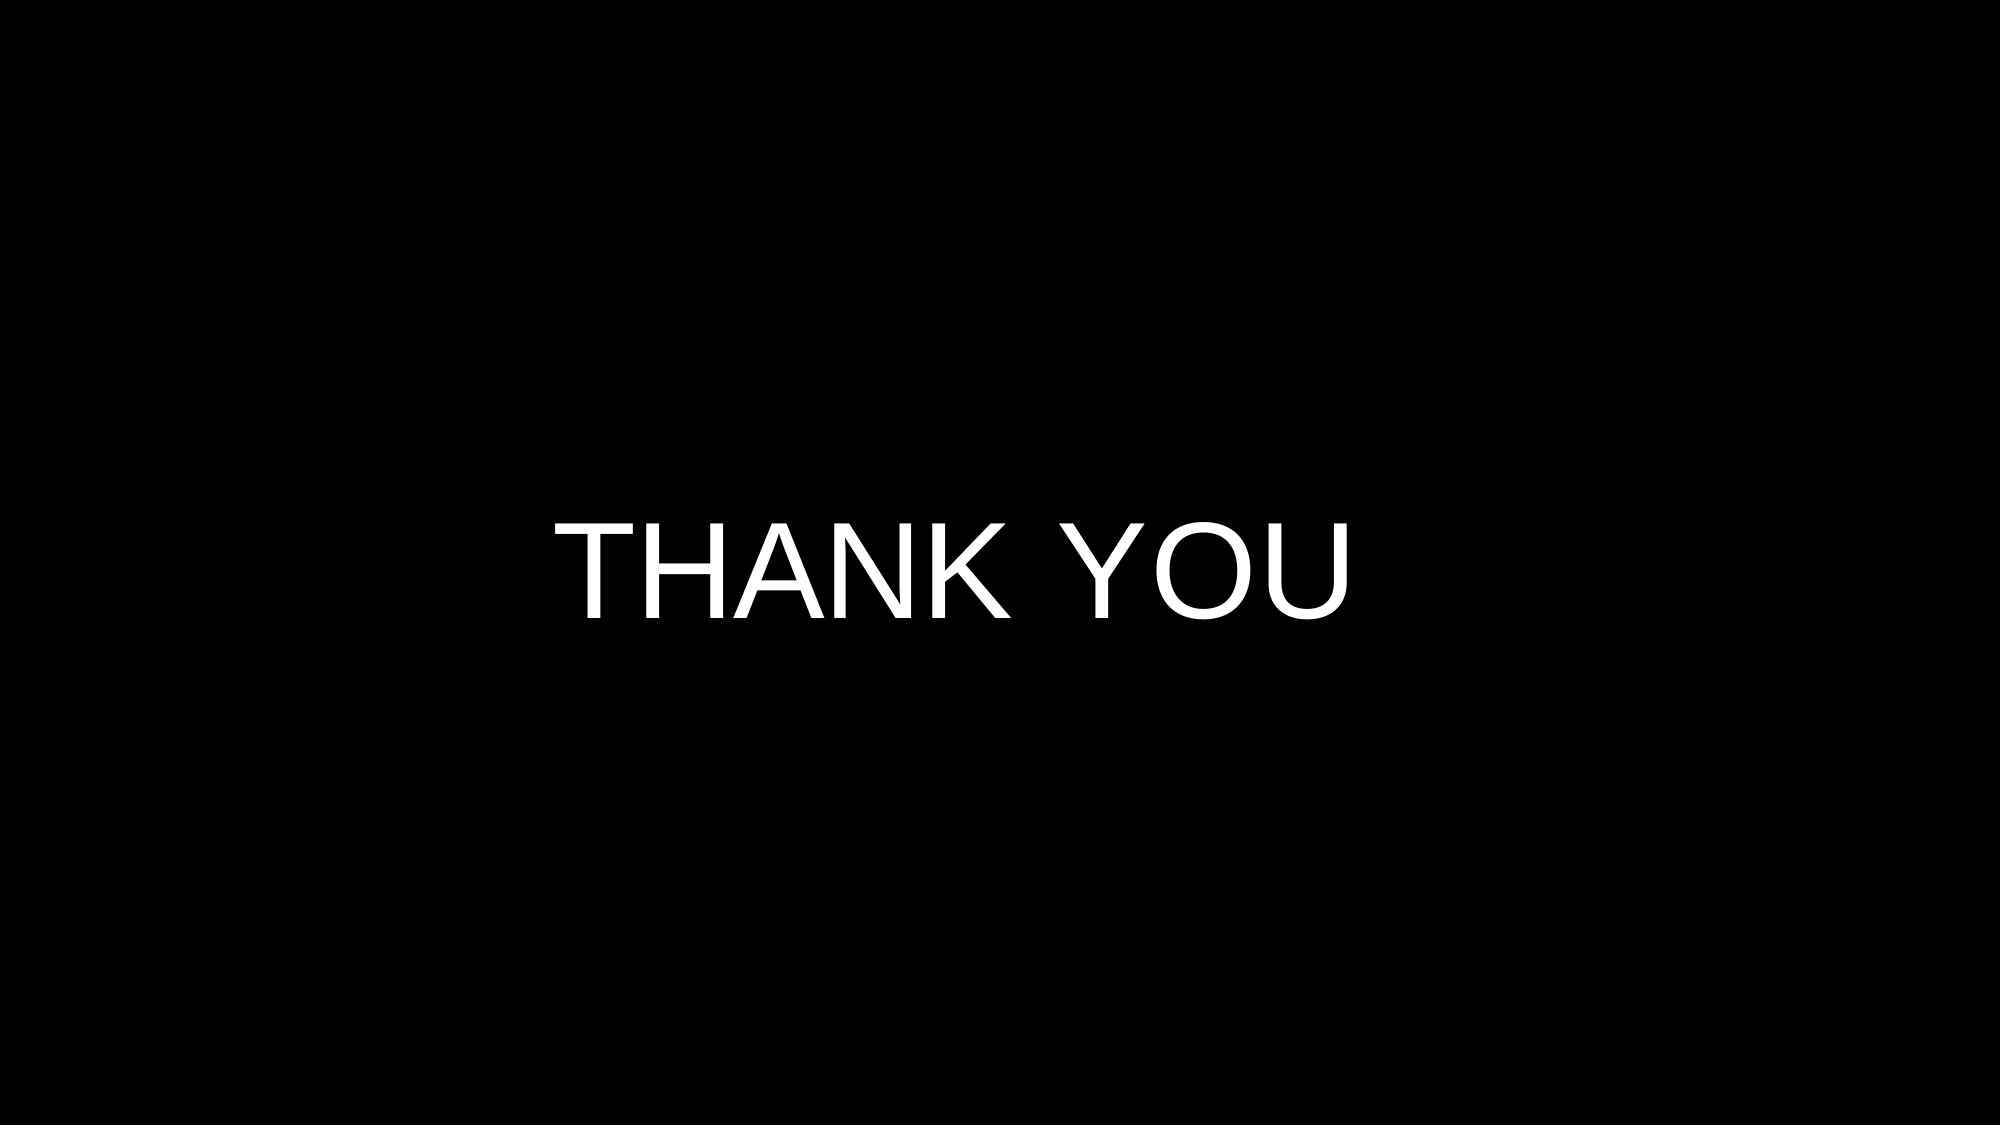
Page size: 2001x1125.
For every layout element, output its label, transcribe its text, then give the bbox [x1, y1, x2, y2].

title Thank you [549, 467, 1450, 658]
